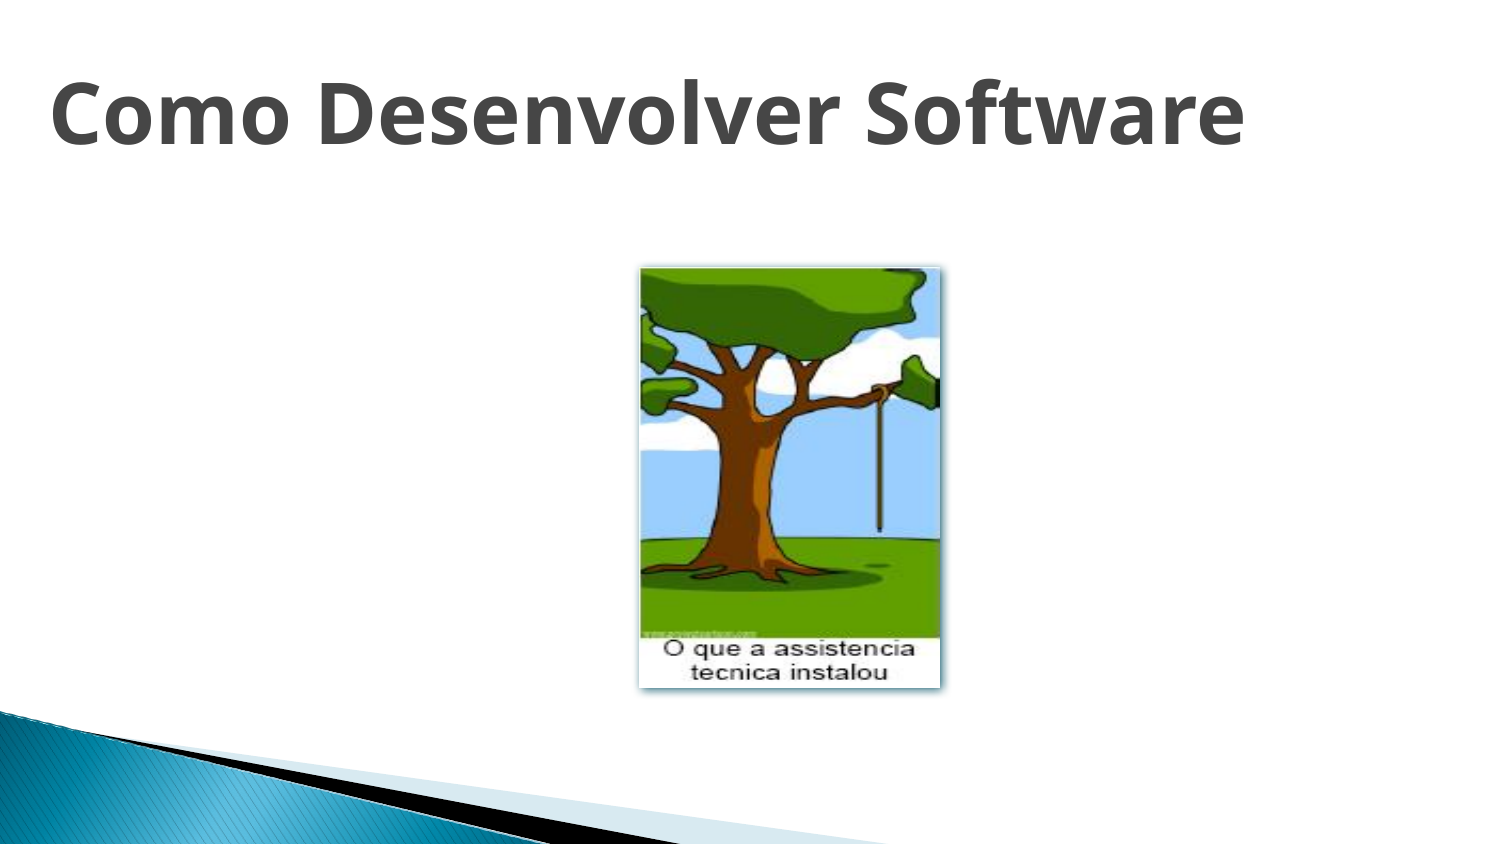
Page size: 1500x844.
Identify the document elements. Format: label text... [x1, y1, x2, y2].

picture [0, 710, 557, 844]
title Como Desenvolver Software [33, 33, 1425, 187]
picture [639, 267, 941, 688]
